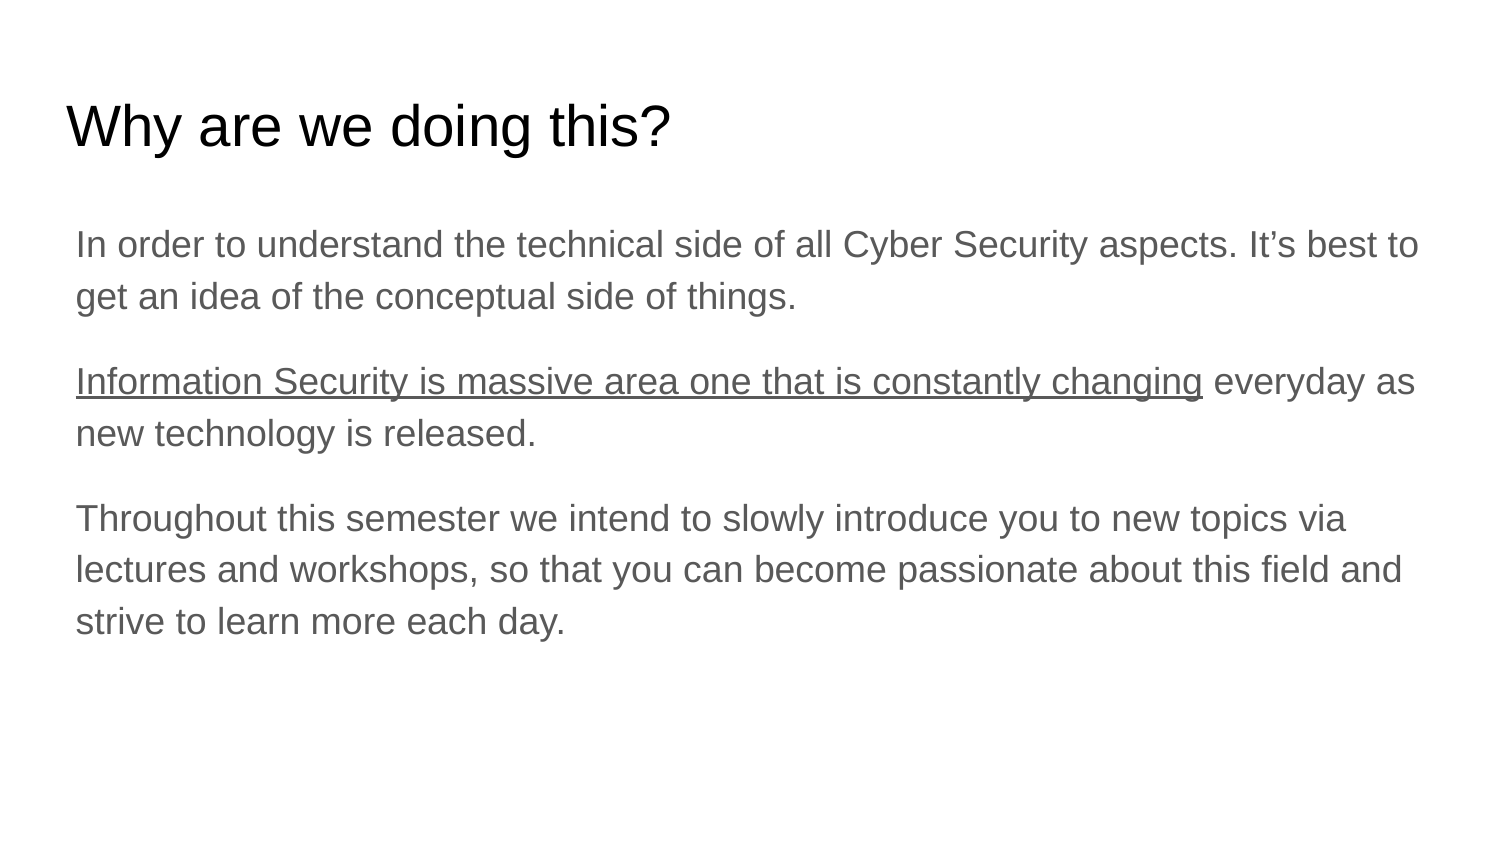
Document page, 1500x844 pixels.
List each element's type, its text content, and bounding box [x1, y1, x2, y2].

list In order to understand the technical side of all Cyber Security aspects. It’s best to get an idea of the conceptual side of things. Information Security is massive area one that is constantly changing everyday as new technology is released. Throughout this semester we intend to slowly introduce you to new topics via lectures and workshops, so that you can become passionate about this field and strive to learn more each day. [60, 198, 1459, 759]
title Why are we doing this? [51, 72, 1449, 167]
